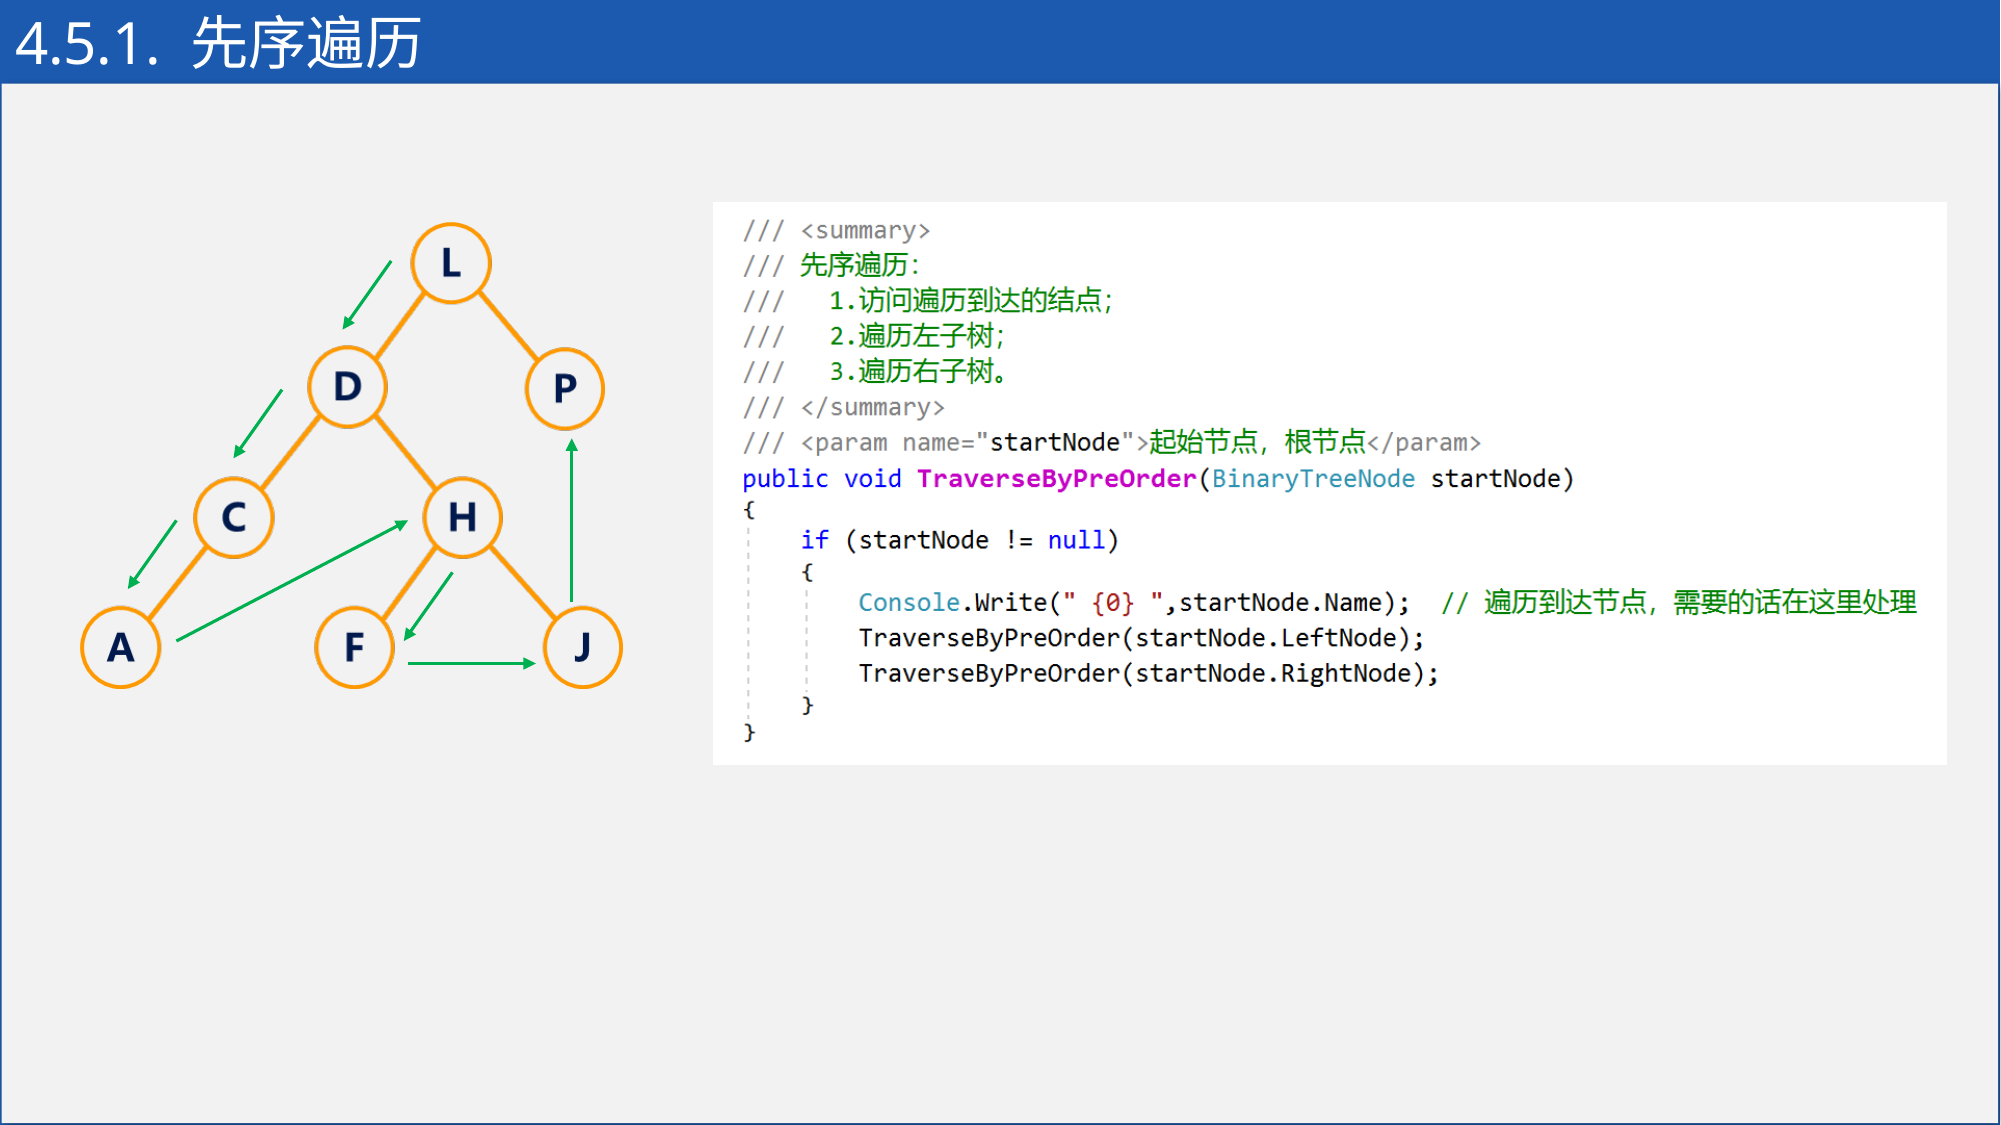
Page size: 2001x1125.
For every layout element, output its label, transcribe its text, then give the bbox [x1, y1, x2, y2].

title 4.5.1. 先序遍历 [0, 1, 1675, 81]
picture [713, 202, 1947, 765]
picture [80, 222, 623, 694]
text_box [127, 260, 573, 664]
